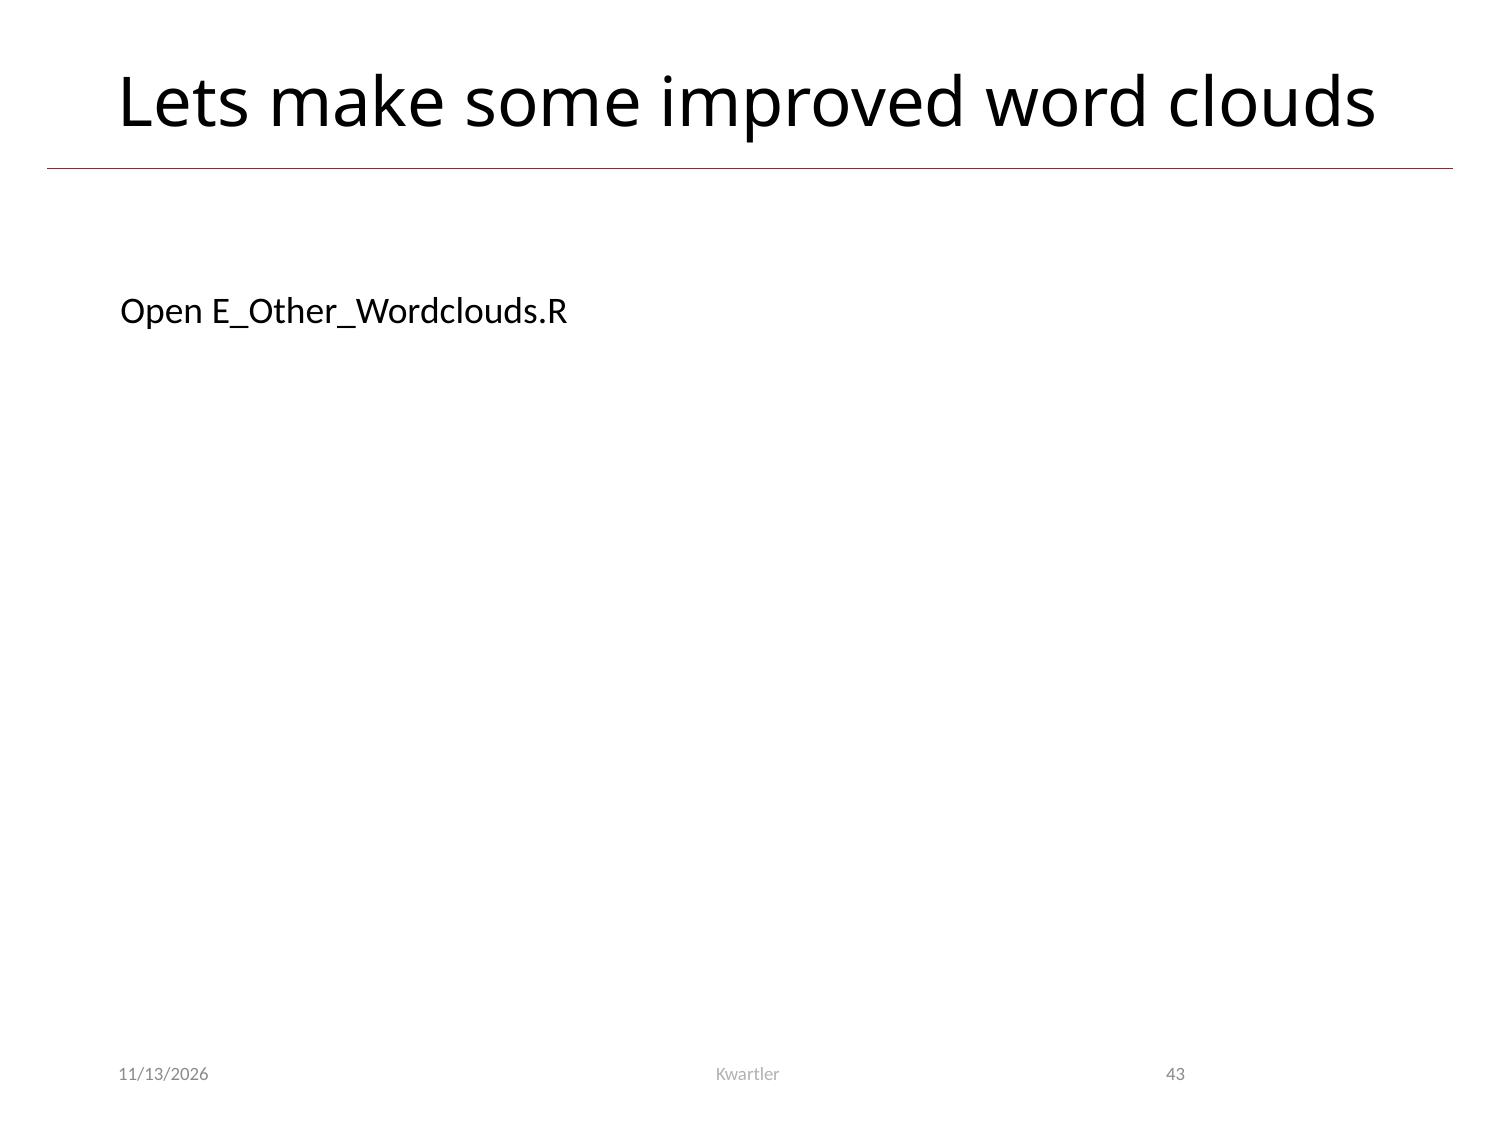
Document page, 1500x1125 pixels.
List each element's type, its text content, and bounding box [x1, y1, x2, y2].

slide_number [103, 1042, 441, 1103]
slide_number 43 [1059, 1042, 1200, 1103]
text_box Open E_Other_Wordclouds.R [105, 278, 584, 339]
title Lets make some improved word clouds [103, 59, 1397, 157]
footer Kwartler [496, 1042, 1004, 1103]
